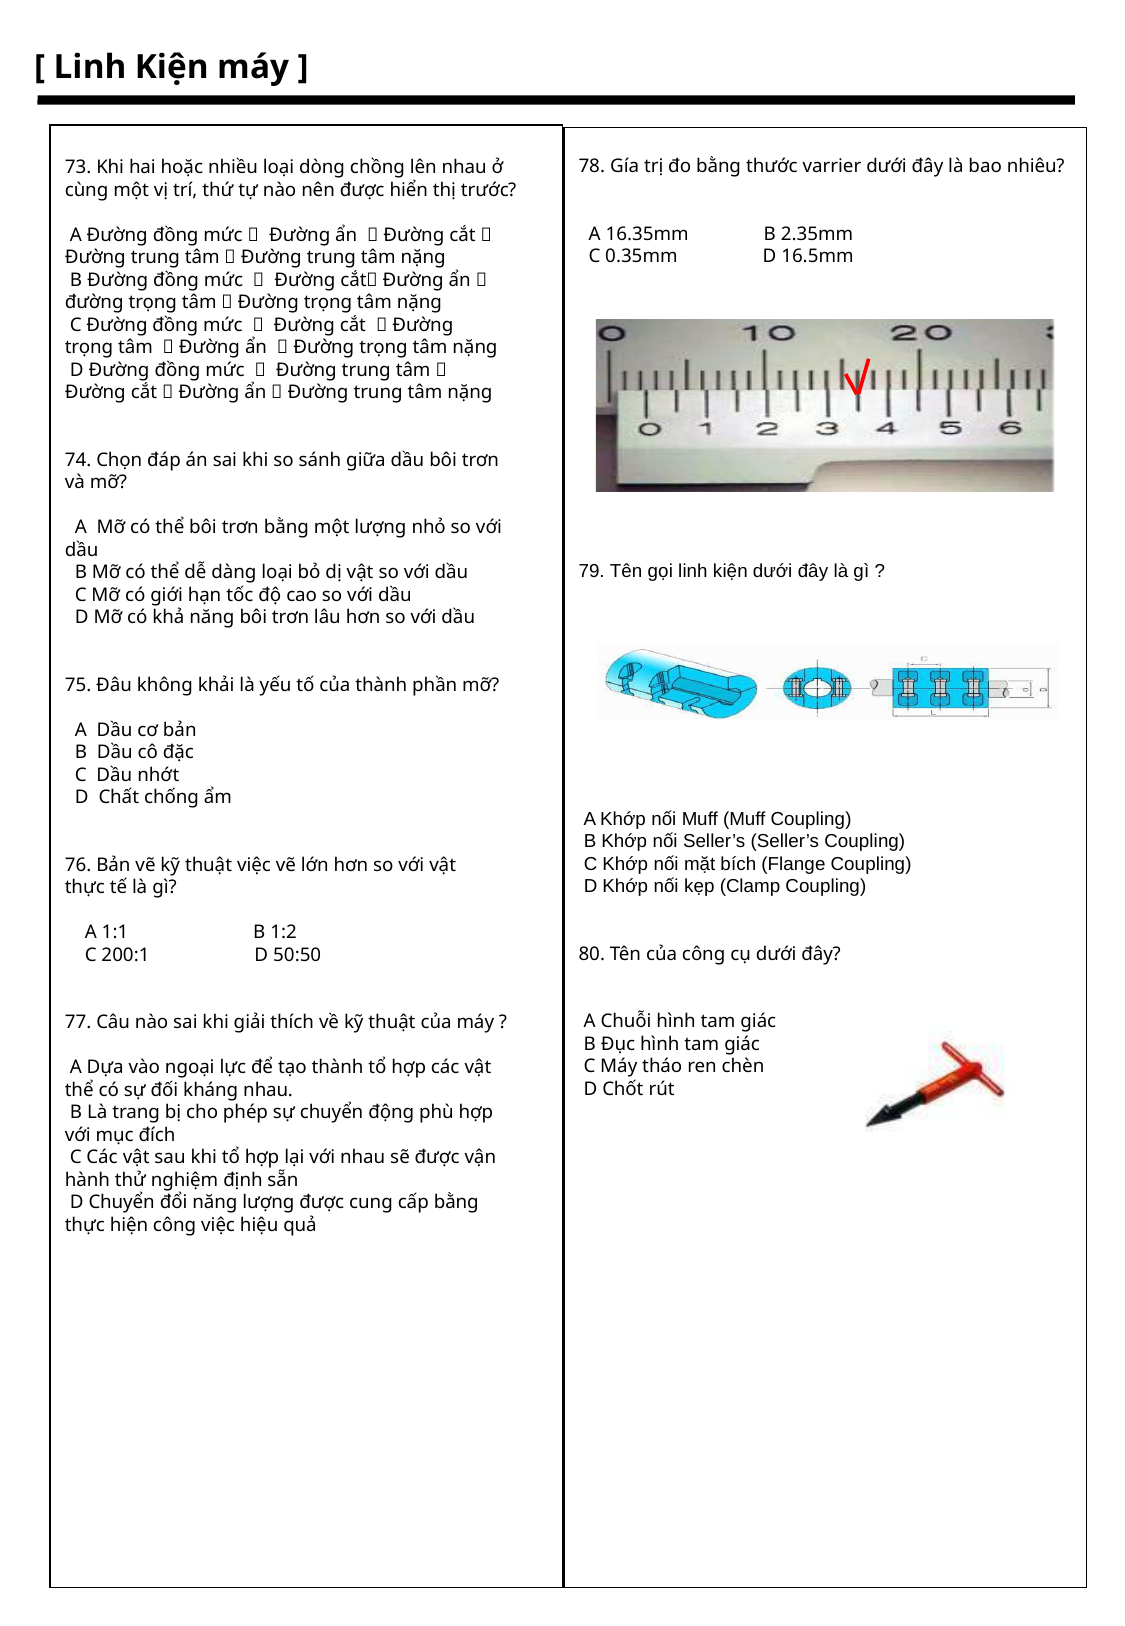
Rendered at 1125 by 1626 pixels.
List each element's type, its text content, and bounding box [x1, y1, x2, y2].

picture [597, 644, 1059, 720]
text_box [574, 127, 1084, 146]
picture [856, 1024, 1028, 1149]
text_box 78. Gía trị đo bằng thước varrier dưới đây là bao nhiêu? A 16.35mm B 2.35mm C 0.35mm D 16.5mm 79. Tên gọi linh kiện dưới đây là gì ? A Khớp nối Muff (Muff Coupling) B Khớp nối Seller’s (Seller’s Coupling) C Khớp nối mặt bích (Flange Coupling) D Khớp nối kẹp (Clamp Coupling) 80. Tên của công cụ dưới đây? A Chuỗi hình tam giác B Đục hình tam giác C Máy tháo ren chèn D Chốt rút [563, 146, 1084, 1625]
text_box [1084, 182, 1090, 580]
text_box [ Linh Kiện máy ] [19, 37, 333, 93]
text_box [595, 319, 1055, 492]
text_box [563, 127, 574, 146]
text_box 73. Khi hai hoặc nhiều loại dòng chồng lên nhau ở cùng một vị trí, thứ tự nào nên được hiển thị trước? A Đường đồng mức  Đường ẩn  Đường cắt  Đường trung tâm  Đường trung tâm nặng B Đường đồng mức  Đường cắt Đường ẩn  đường trọng tâm  Đường trọng tâm nặng C Đường đồng mức  Đường cắt  Đường trọng tâm  Đường ẩn  Đường trọng tâm nặng D Đường đồng mức  Đường trung tâm  Đường cắt  Đường ẩn  Đường trung tâm nặng 74. Chọn đáp án sai khi so sánh giữa dầu bôi trơn và mỡ? A Mỡ có thể bôi trơn bằng một lượng nhỏ so với dầu B Mỡ có thể dễ dàng loại bỏ dị vật so với dầu C Mỡ có giới hạn tốc độ cao so với dầu D Mỡ có khả năng bôi trơn lâu hơn so với dầu 75. Đâu không khải là yếu tố của thành phần mỡ? A Dầu cơ bản B Dầu cô đặc C Dầu nhớt D Chất chống ẩm 76. Bản vẽ kỹ thuật việc vẽ lớn hơn so với vật thực tế là gì? A 1:1 B 1:2 C 200:1 D 50:50 77. Câu nào sai khi giải thích về kỹ thuật của máy ? A Dựa vào ngoại lực để tạo thành tổ hợp các vật thể có sự đối kháng nhau. B Là trang bị cho phép sự chuyển động phù hợp với mục đích C Các vật sau khi tổ hợp lại với nhau sẽ được vận hành thử nghiệm định sẵn D Chuyển đổi năng lượng được cung cấp bằng thực hiện công việc hiệu quả [49, 125, 563, 1588]
